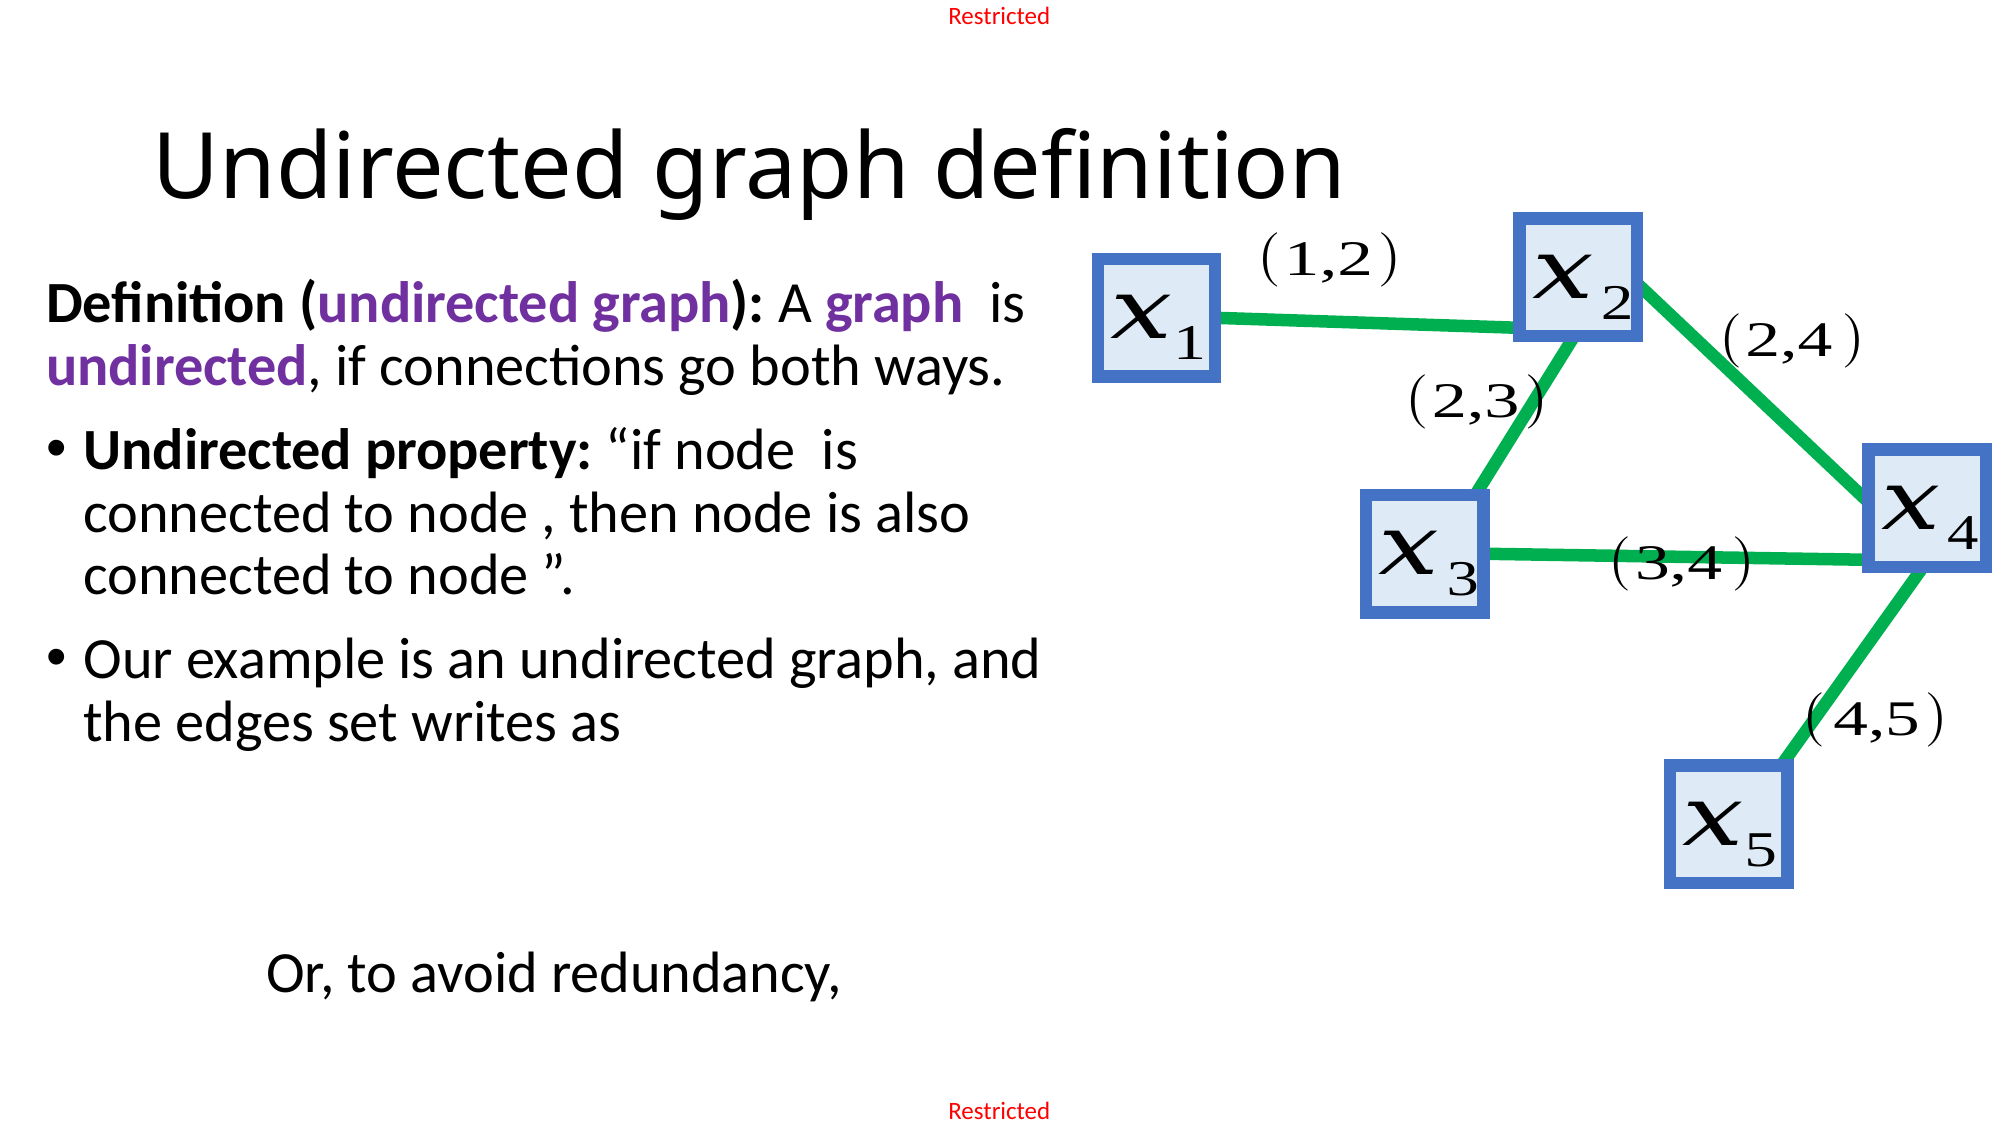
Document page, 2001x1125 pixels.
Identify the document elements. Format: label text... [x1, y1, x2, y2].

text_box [1477, 508, 1875, 554]
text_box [1461, 329, 1579, 517]
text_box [1765, 560, 1928, 788]
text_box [1630, 277, 1891, 472]
title Undirected graph definition [137, 59, 1863, 278]
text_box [1209, 277, 1526, 318]
